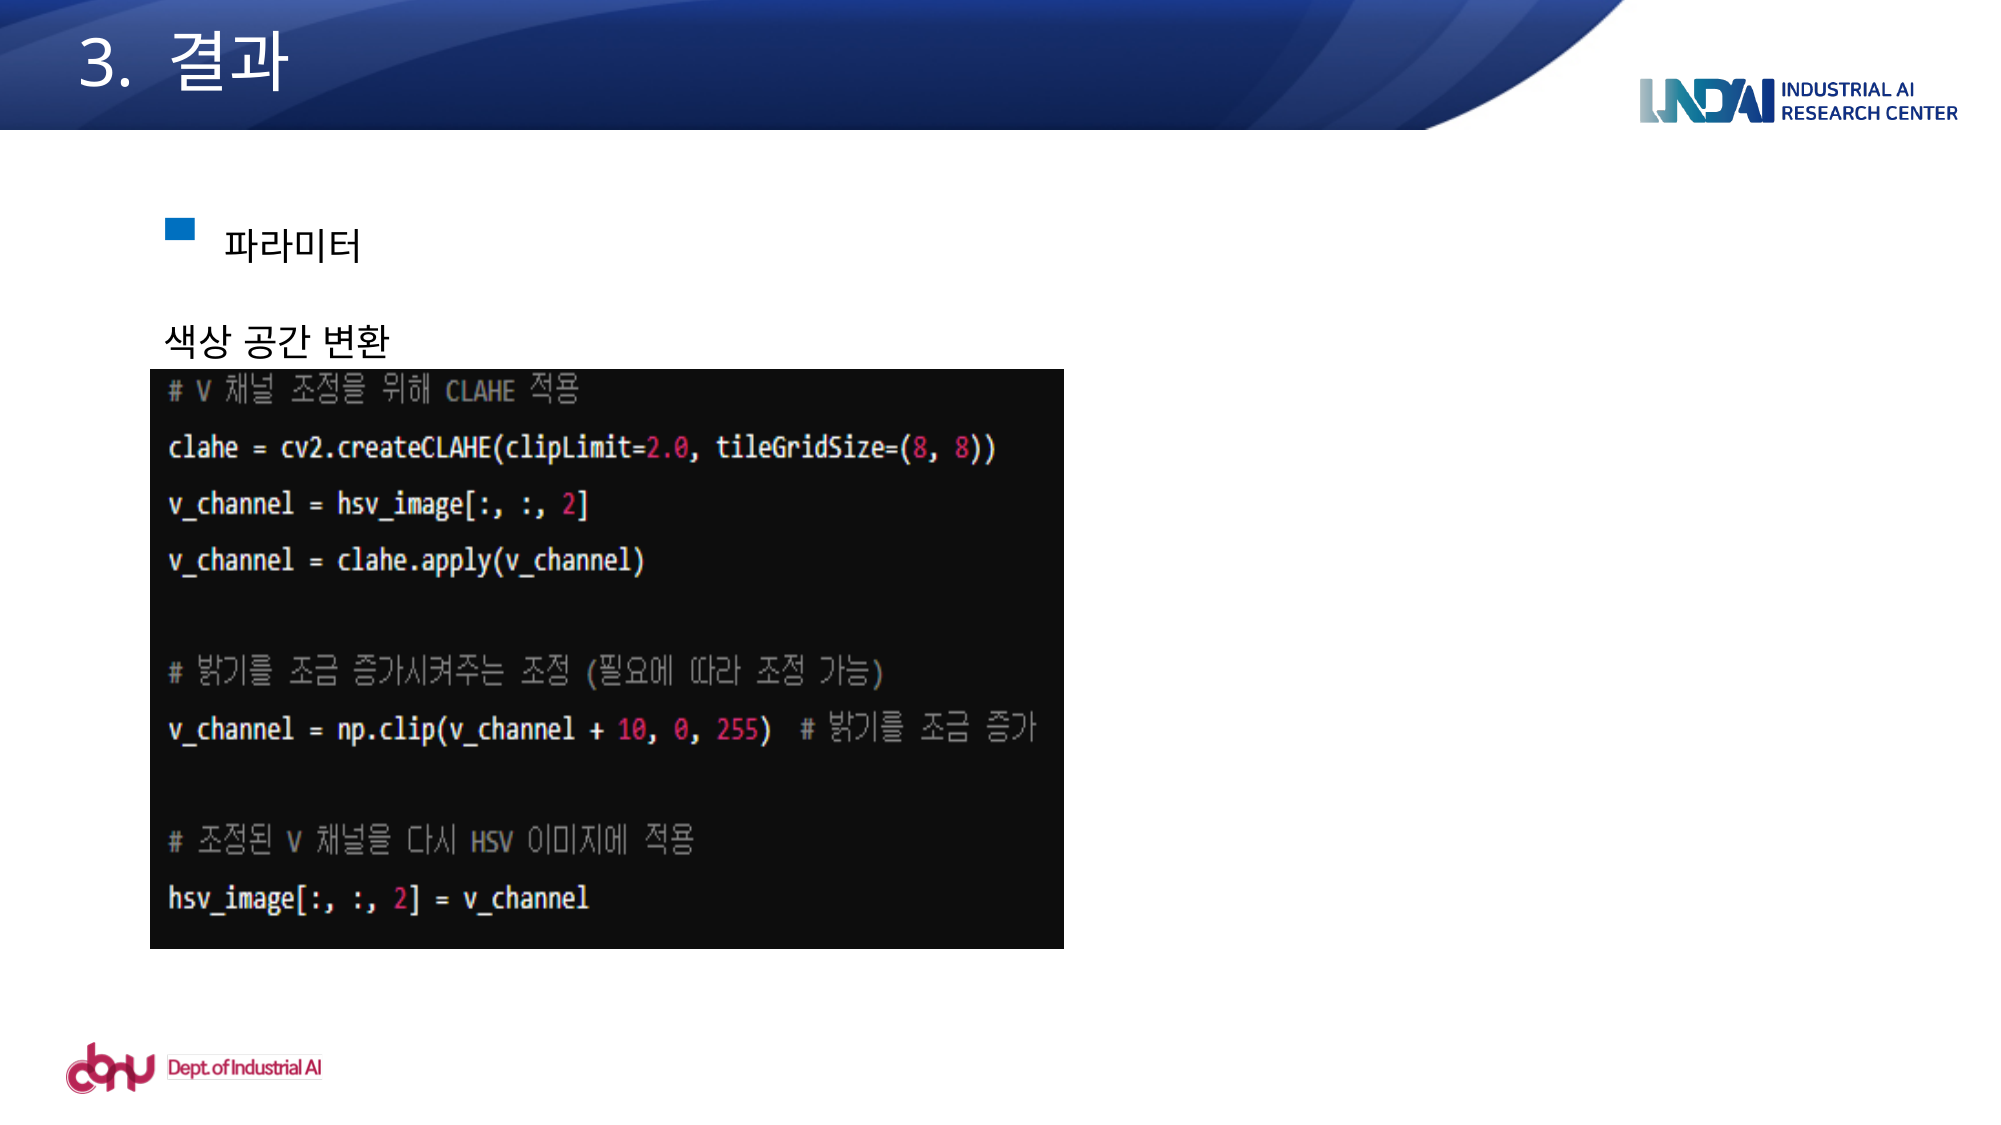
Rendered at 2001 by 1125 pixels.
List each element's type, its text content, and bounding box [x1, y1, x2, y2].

picture [66, 1042, 333, 1094]
picture [0, 0, 2000, 130]
text_box 색상 공간 변환 [108, 311, 566, 452]
picture [150, 369, 1064, 949]
text_box 파라미터 [150, 215, 1742, 286]
text_box 3. 결과 [63, 12, 1500, 118]
